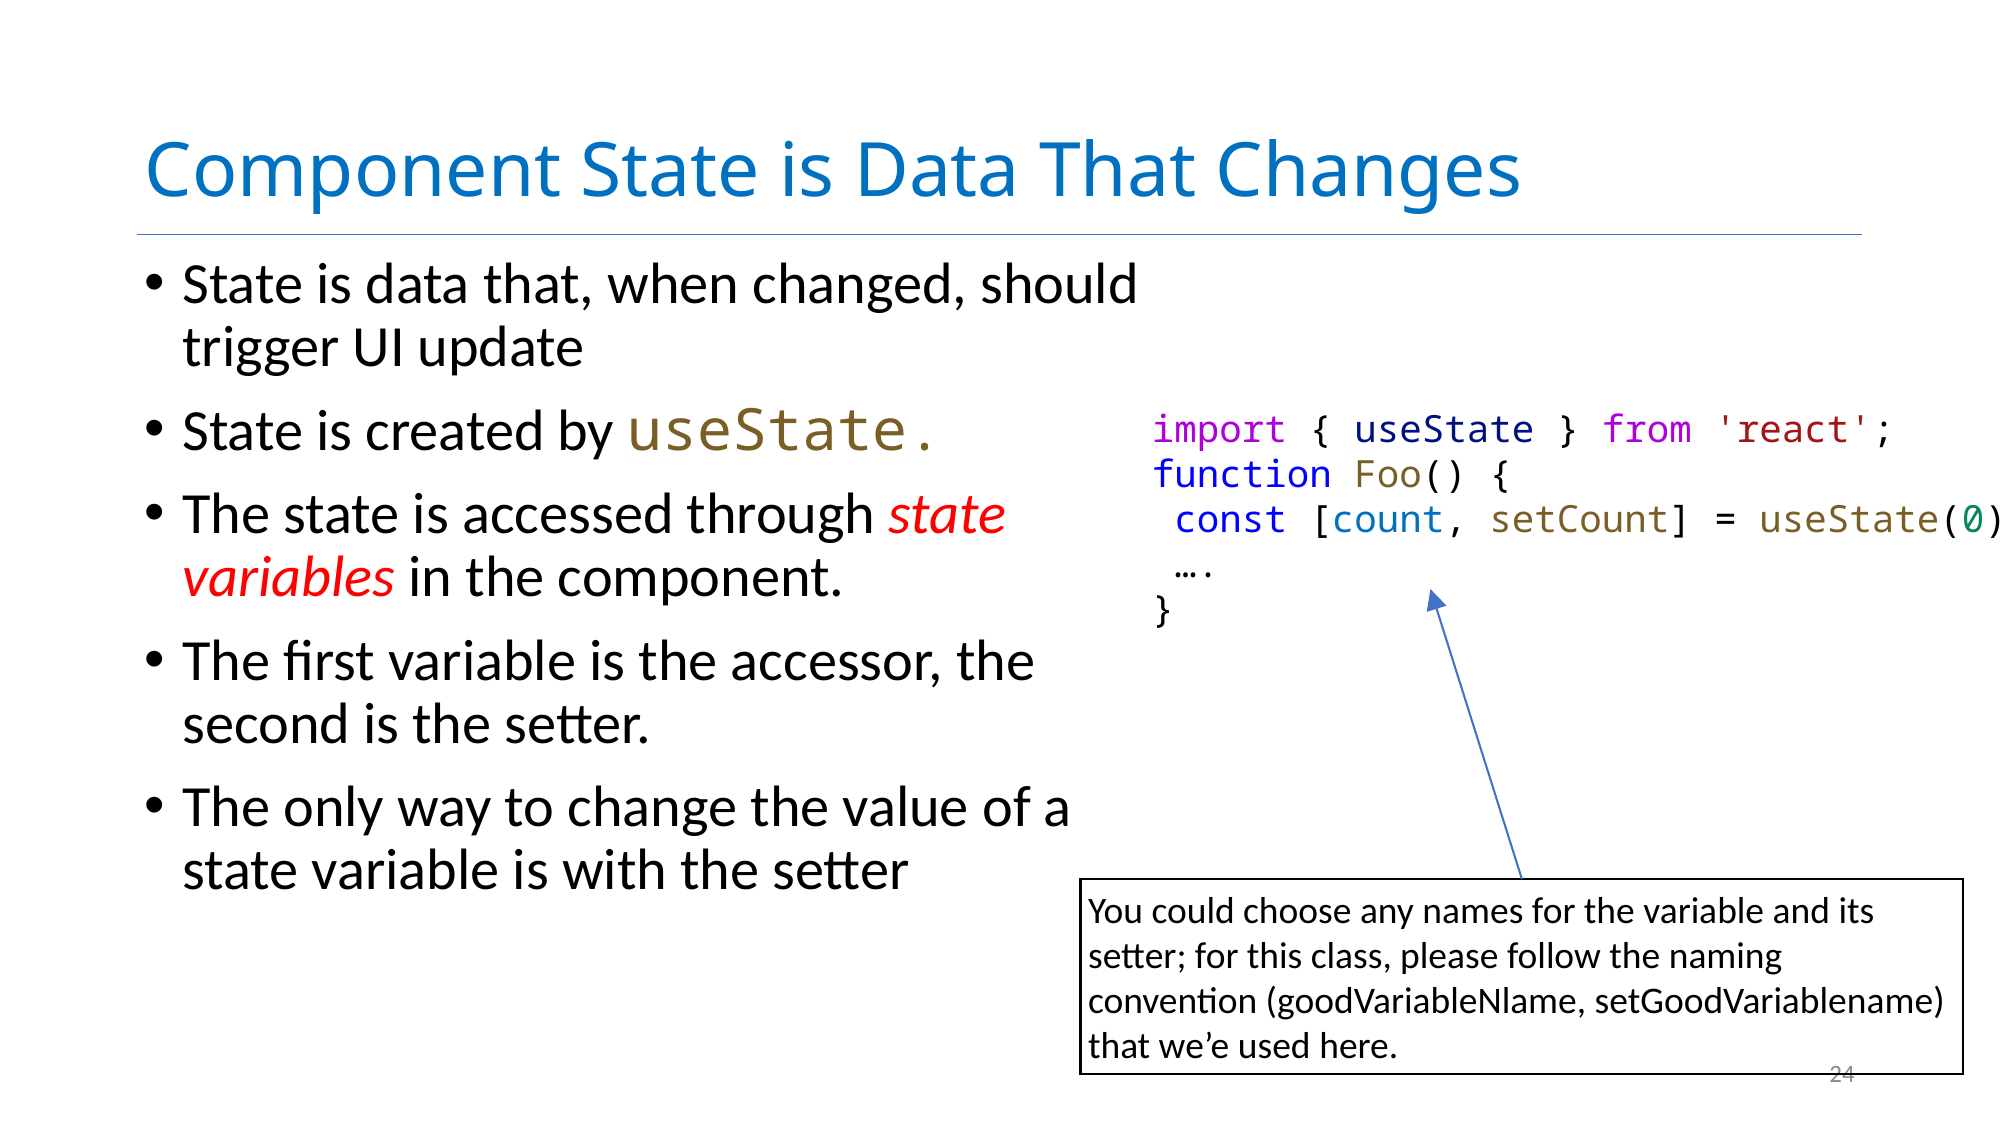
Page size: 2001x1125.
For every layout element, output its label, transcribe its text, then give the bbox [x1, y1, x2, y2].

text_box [1430, 588, 1523, 880]
text_box import { useState } from 'react'; function Foo() { const [count, setCount] = useState(0) …. } [1137, 397, 2000, 638]
list State is data that, when changed, should trigger UI update State is created by useState. The state is accessed through state variables in the component. The first variable is the accessor, the second is the setter. The only way to change the value of a state variable is with the setter [136, 245, 1173, 971]
text_box You could choose any names for the variable and its setter; for this class, please follow the naming convention (goodVariableNlame, setGoodVariablename) that we’e used here. [1080, 878, 1964, 1074]
title Component State is Data That Changes [136, 2, 1863, 221]
slide_number 24 [1819, 1051, 1863, 1094]
